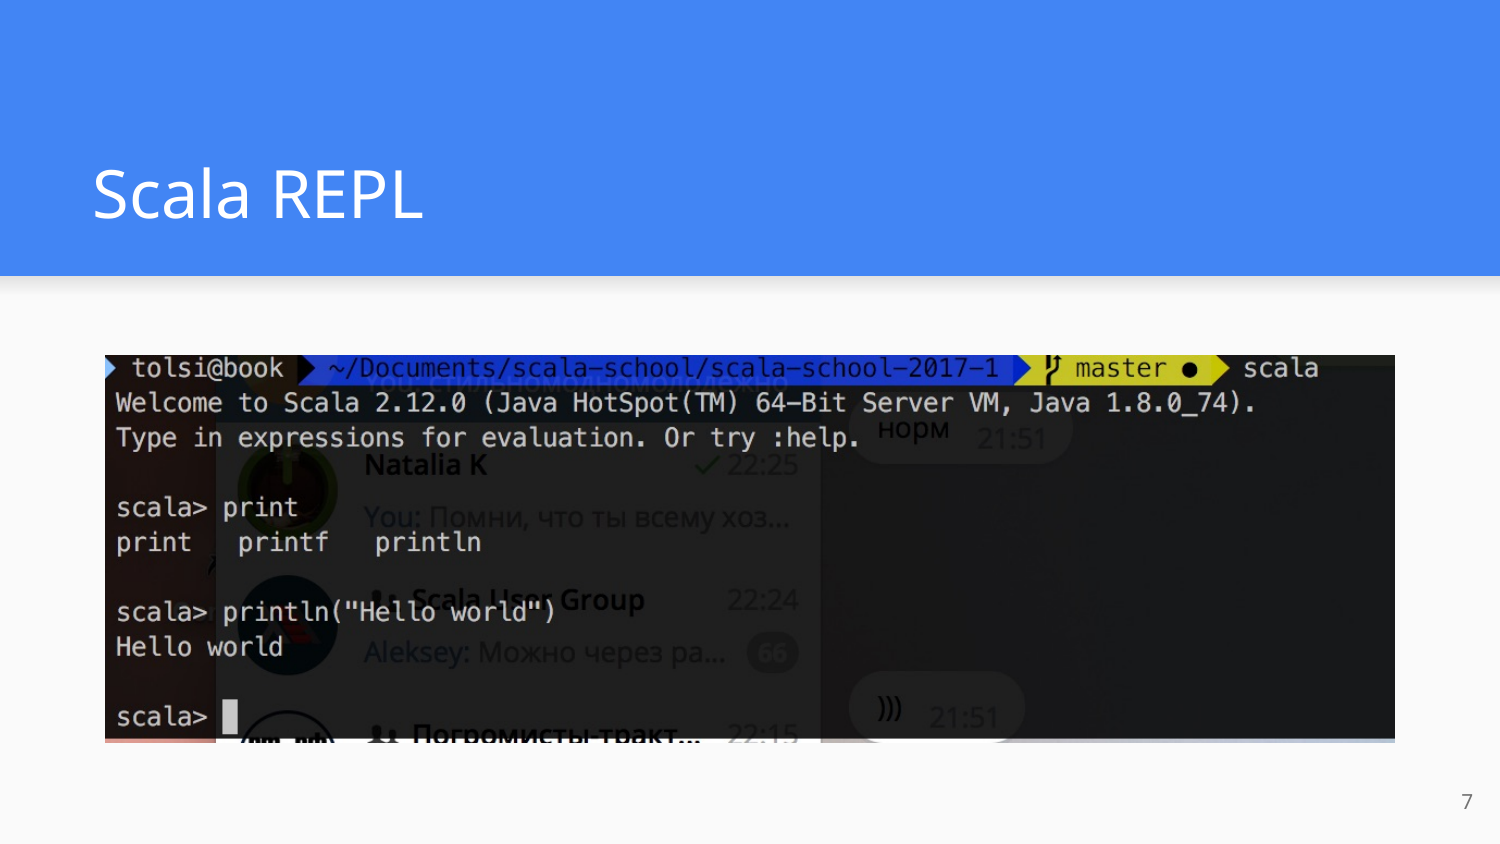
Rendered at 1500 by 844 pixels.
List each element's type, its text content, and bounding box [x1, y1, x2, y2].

slide_number ‹#› [1398, 770, 1489, 835]
title Scala REPL [77, 121, 1427, 248]
picture [105, 355, 1395, 743]
